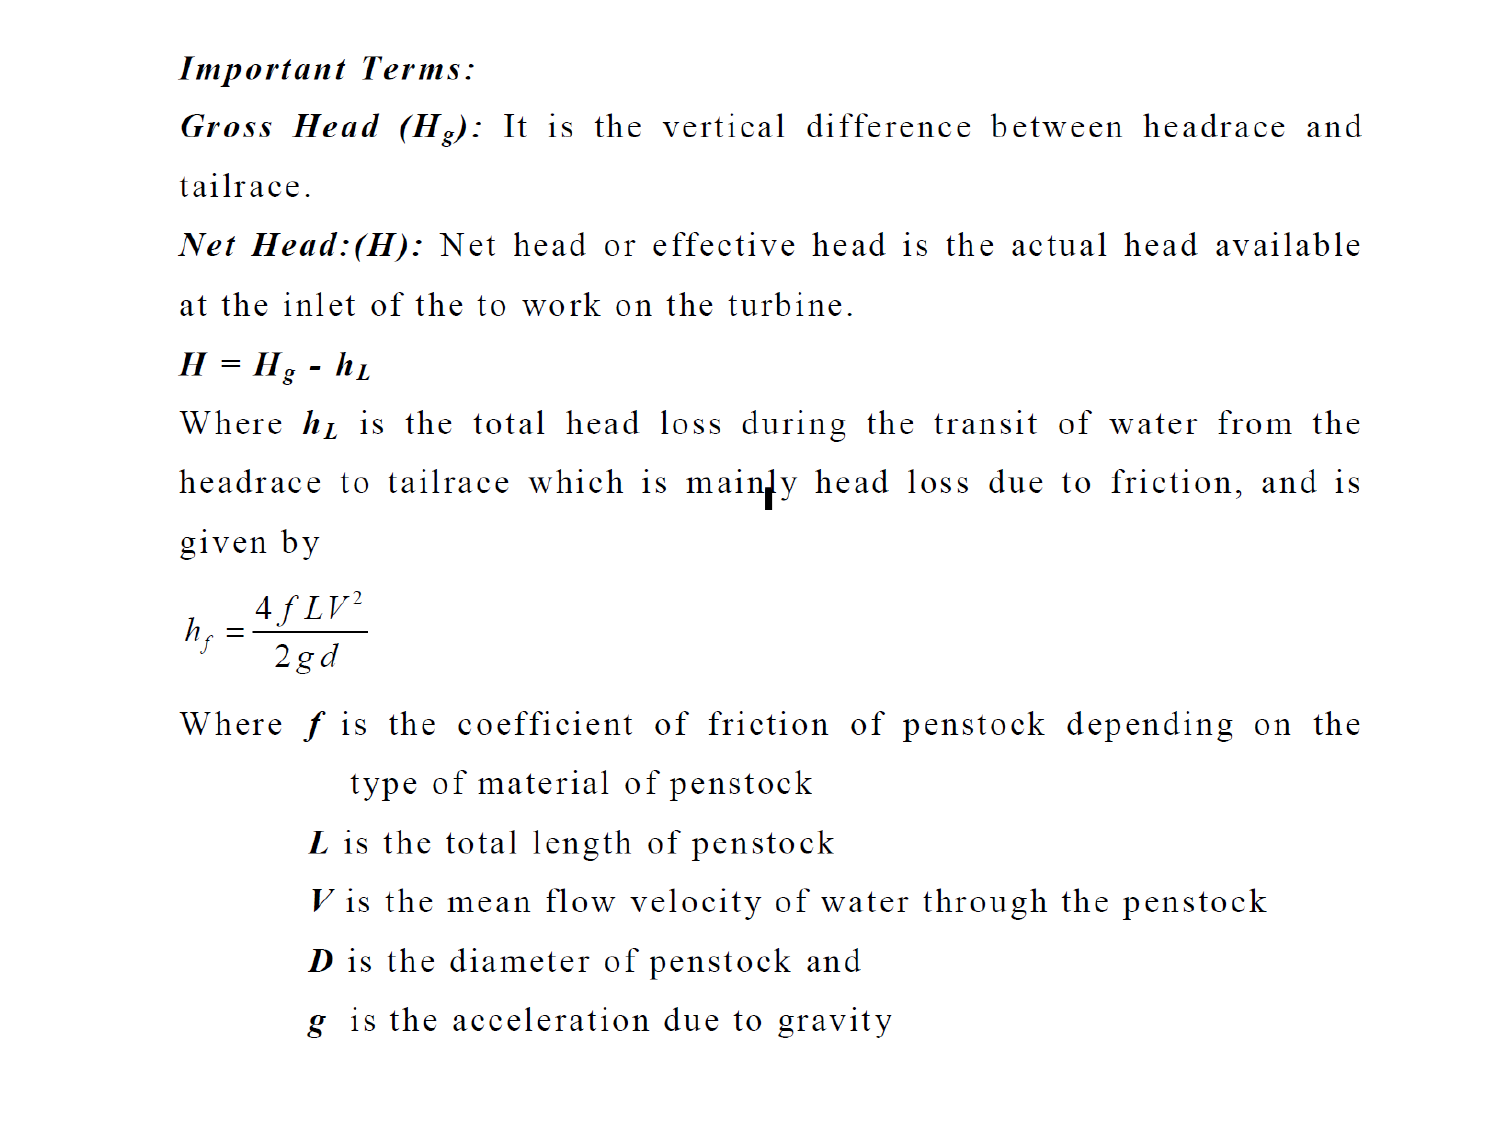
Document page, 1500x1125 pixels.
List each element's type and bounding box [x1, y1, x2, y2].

list [149, 44, 1438, 1059]
